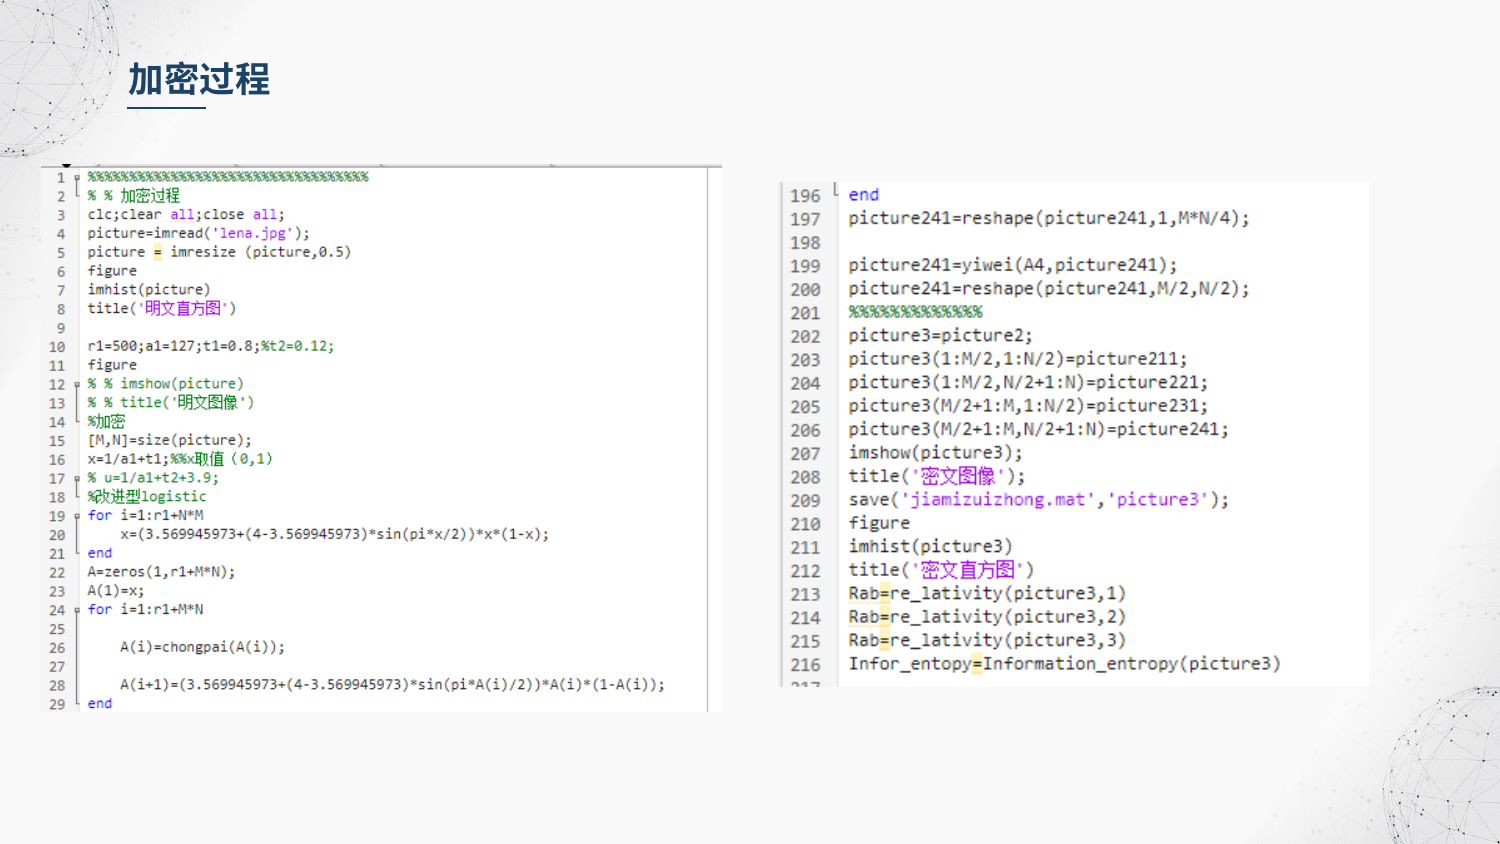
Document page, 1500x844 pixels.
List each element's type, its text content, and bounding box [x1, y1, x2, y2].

text_box 加密过程 [117, 51, 489, 106]
picture [0, 0, 1500, 844]
